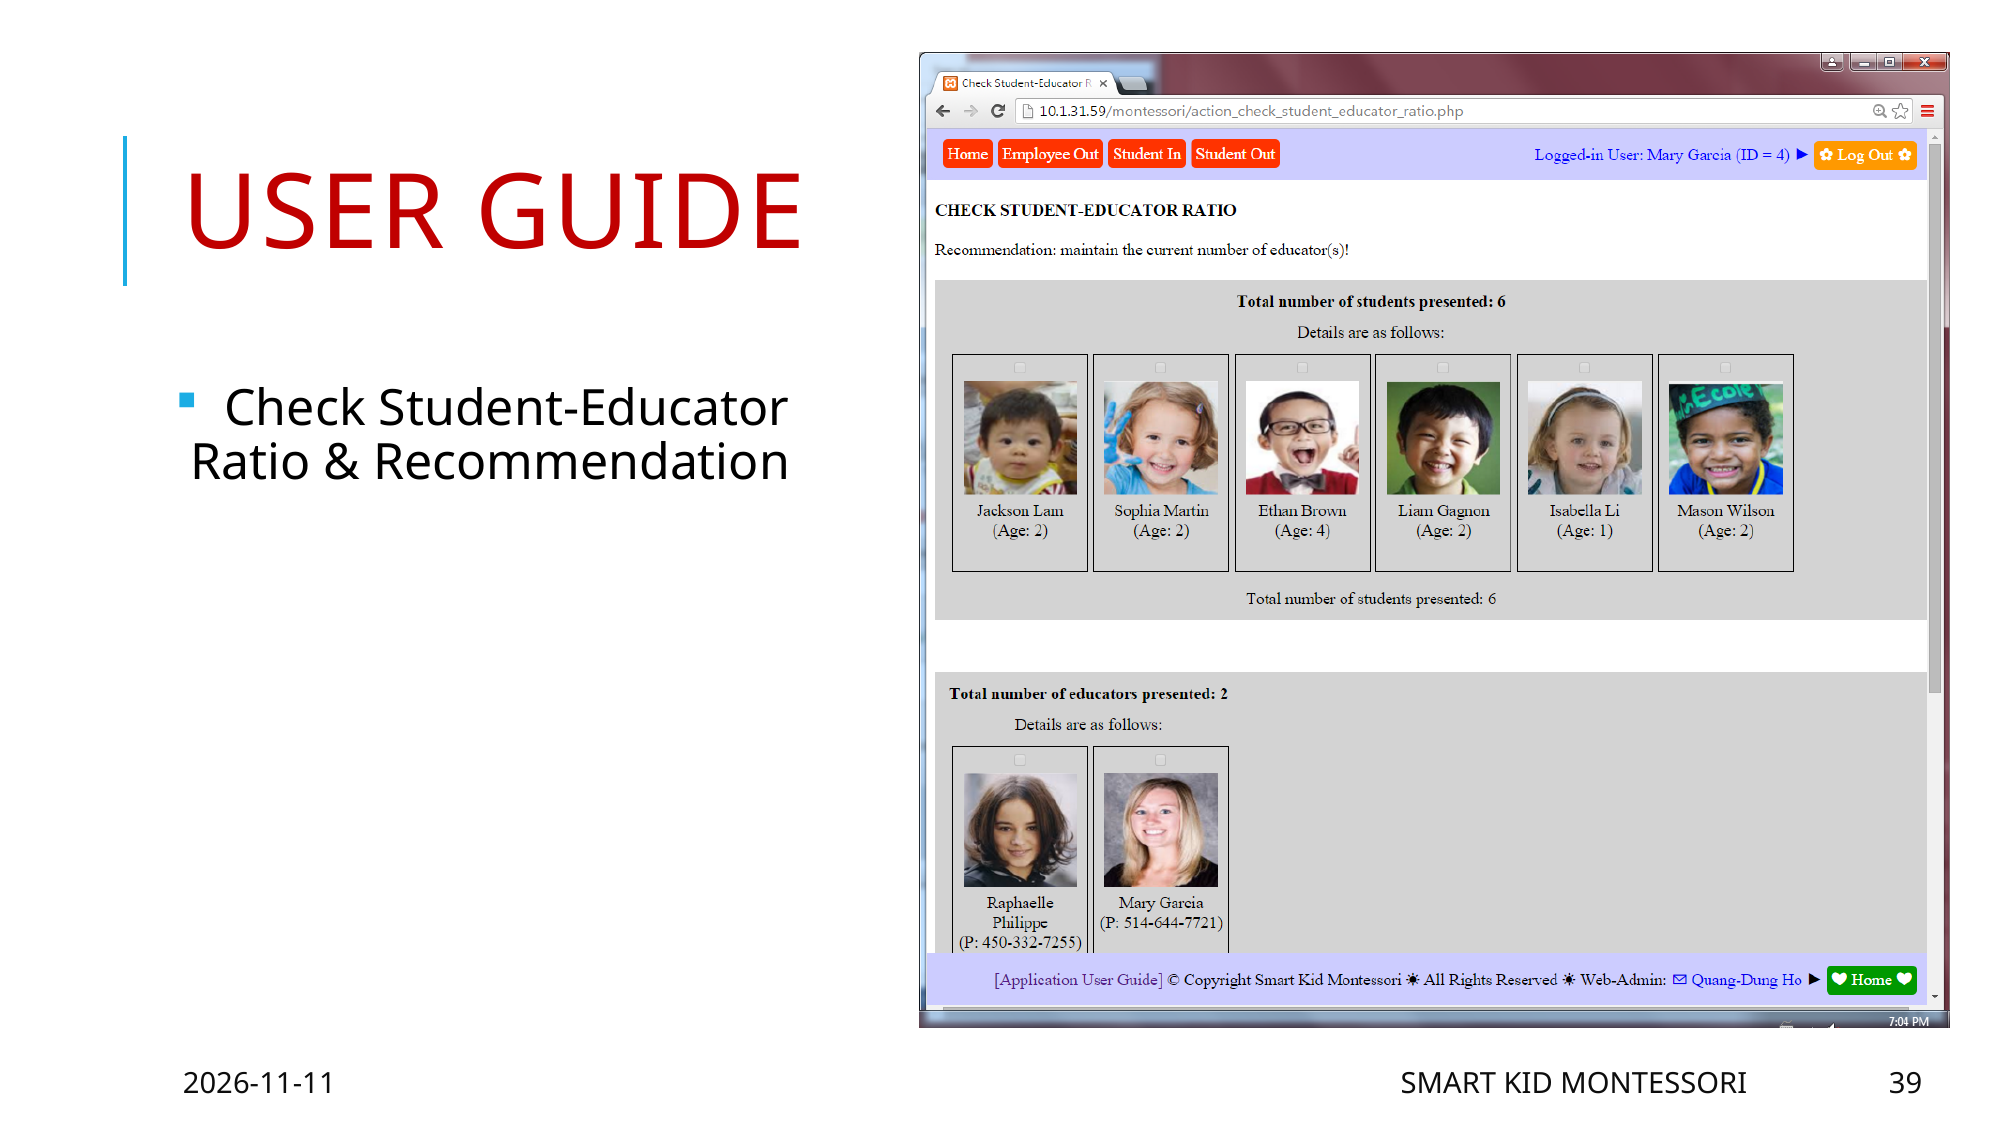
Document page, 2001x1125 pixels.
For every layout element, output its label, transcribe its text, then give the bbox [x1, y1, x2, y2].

list Check Student-Educator Ratio & Recommendation [168, 375, 863, 1035]
picture [919, 52, 1951, 1029]
title User Guide [168, 96, 912, 342]
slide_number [168, 1061, 522, 1107]
footer Smart Kid Montessori [794, 1061, 1763, 1107]
slide_number 39 [1777, 1061, 1938, 1107]
